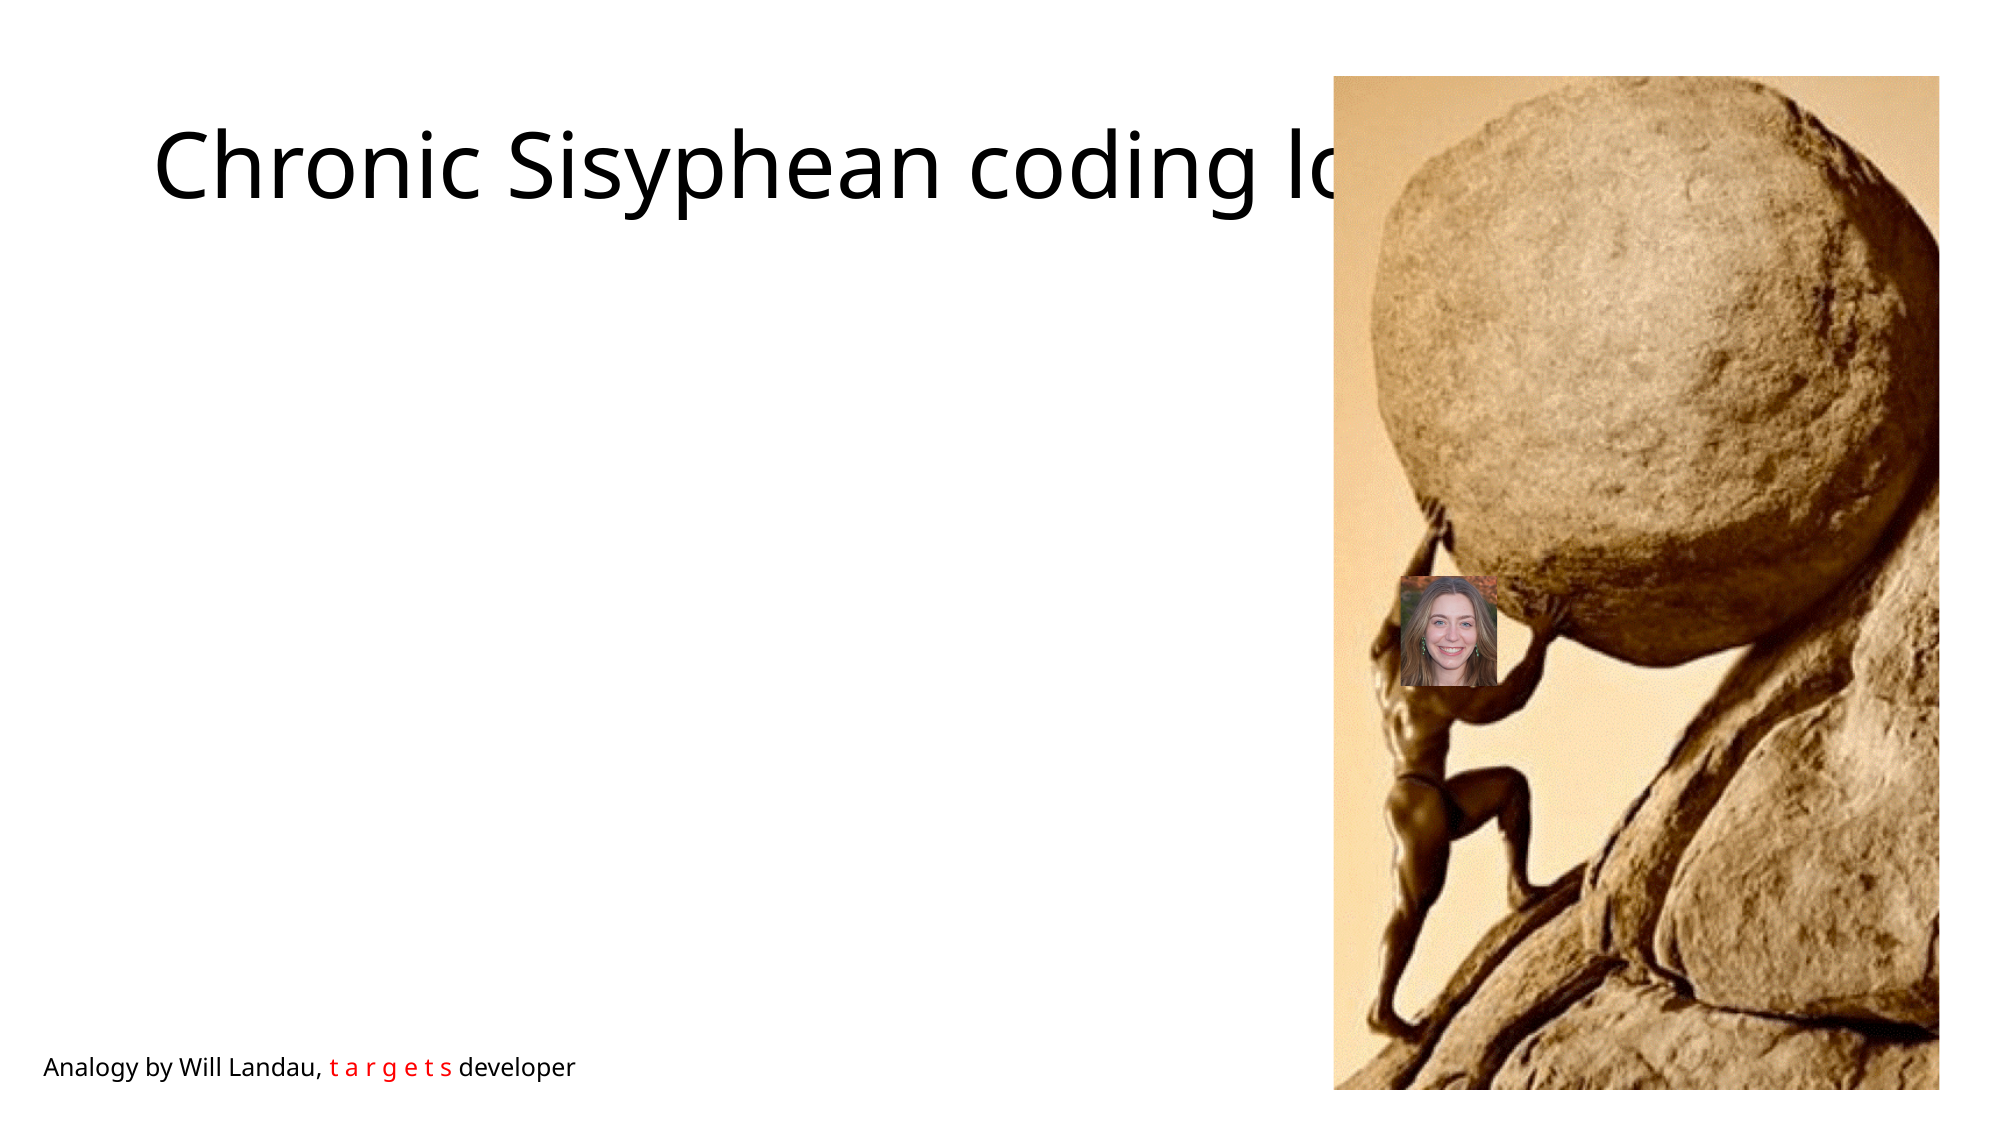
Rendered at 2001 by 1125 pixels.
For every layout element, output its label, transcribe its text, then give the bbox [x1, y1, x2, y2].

title Chronic Sisyphean coding loop [137, 59, 1863, 278]
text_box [1332, 75, 1940, 1091]
text_box Analogy by Will Landau, t a r g e t s developer [28, 1044, 687, 1089]
